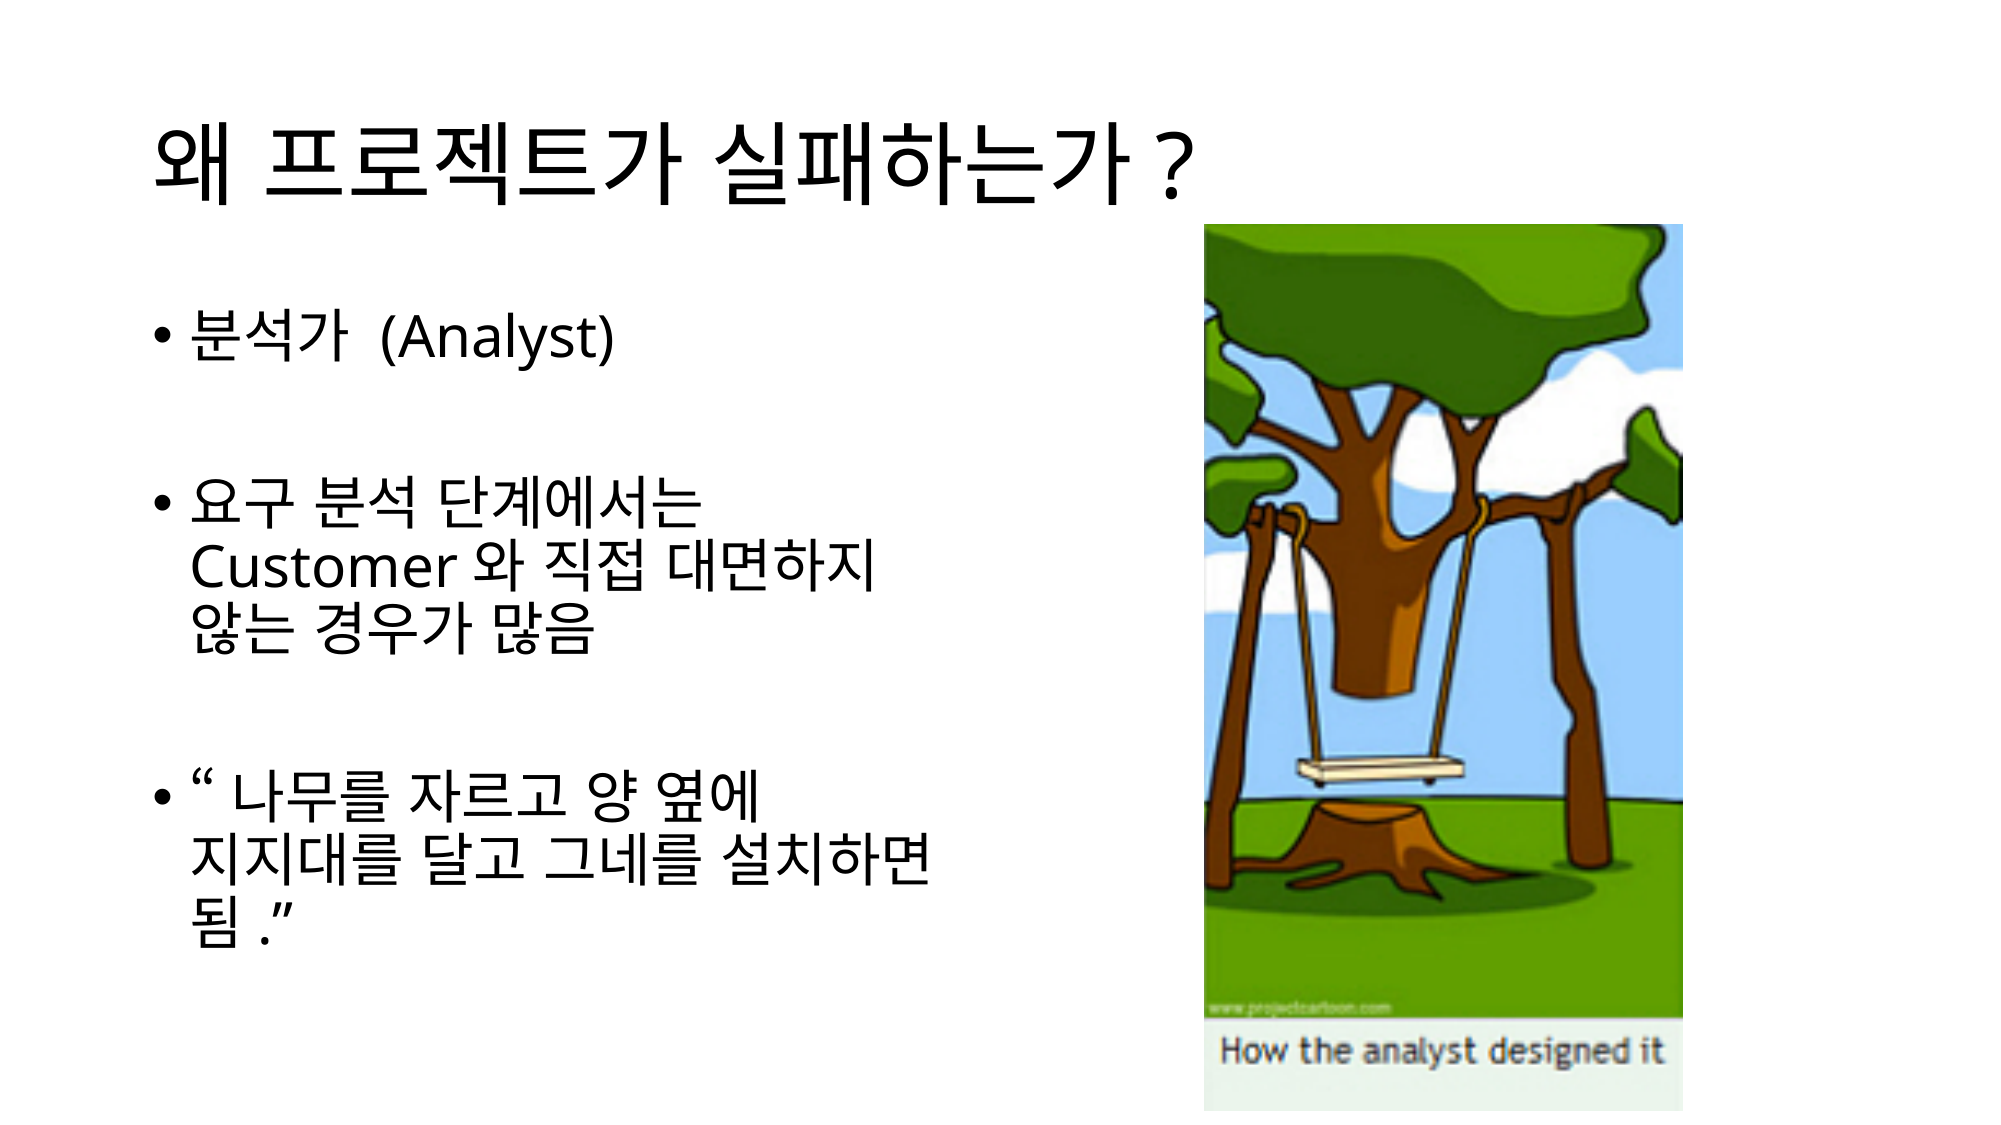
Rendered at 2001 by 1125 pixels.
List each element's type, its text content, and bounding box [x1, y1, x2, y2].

list 분석가 (Analyst) 요구 분석 단계에서는 Customer와 직접 대면하지 않는 경우가 많음 “나무를 자르고 양 옆에 지지대를 달고 그네를 설치하면 됨.” [137, 299, 988, 1014]
title 왜 프로젝트가 실패하는가? [137, 59, 1863, 278]
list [1204, 224, 1683, 1111]
